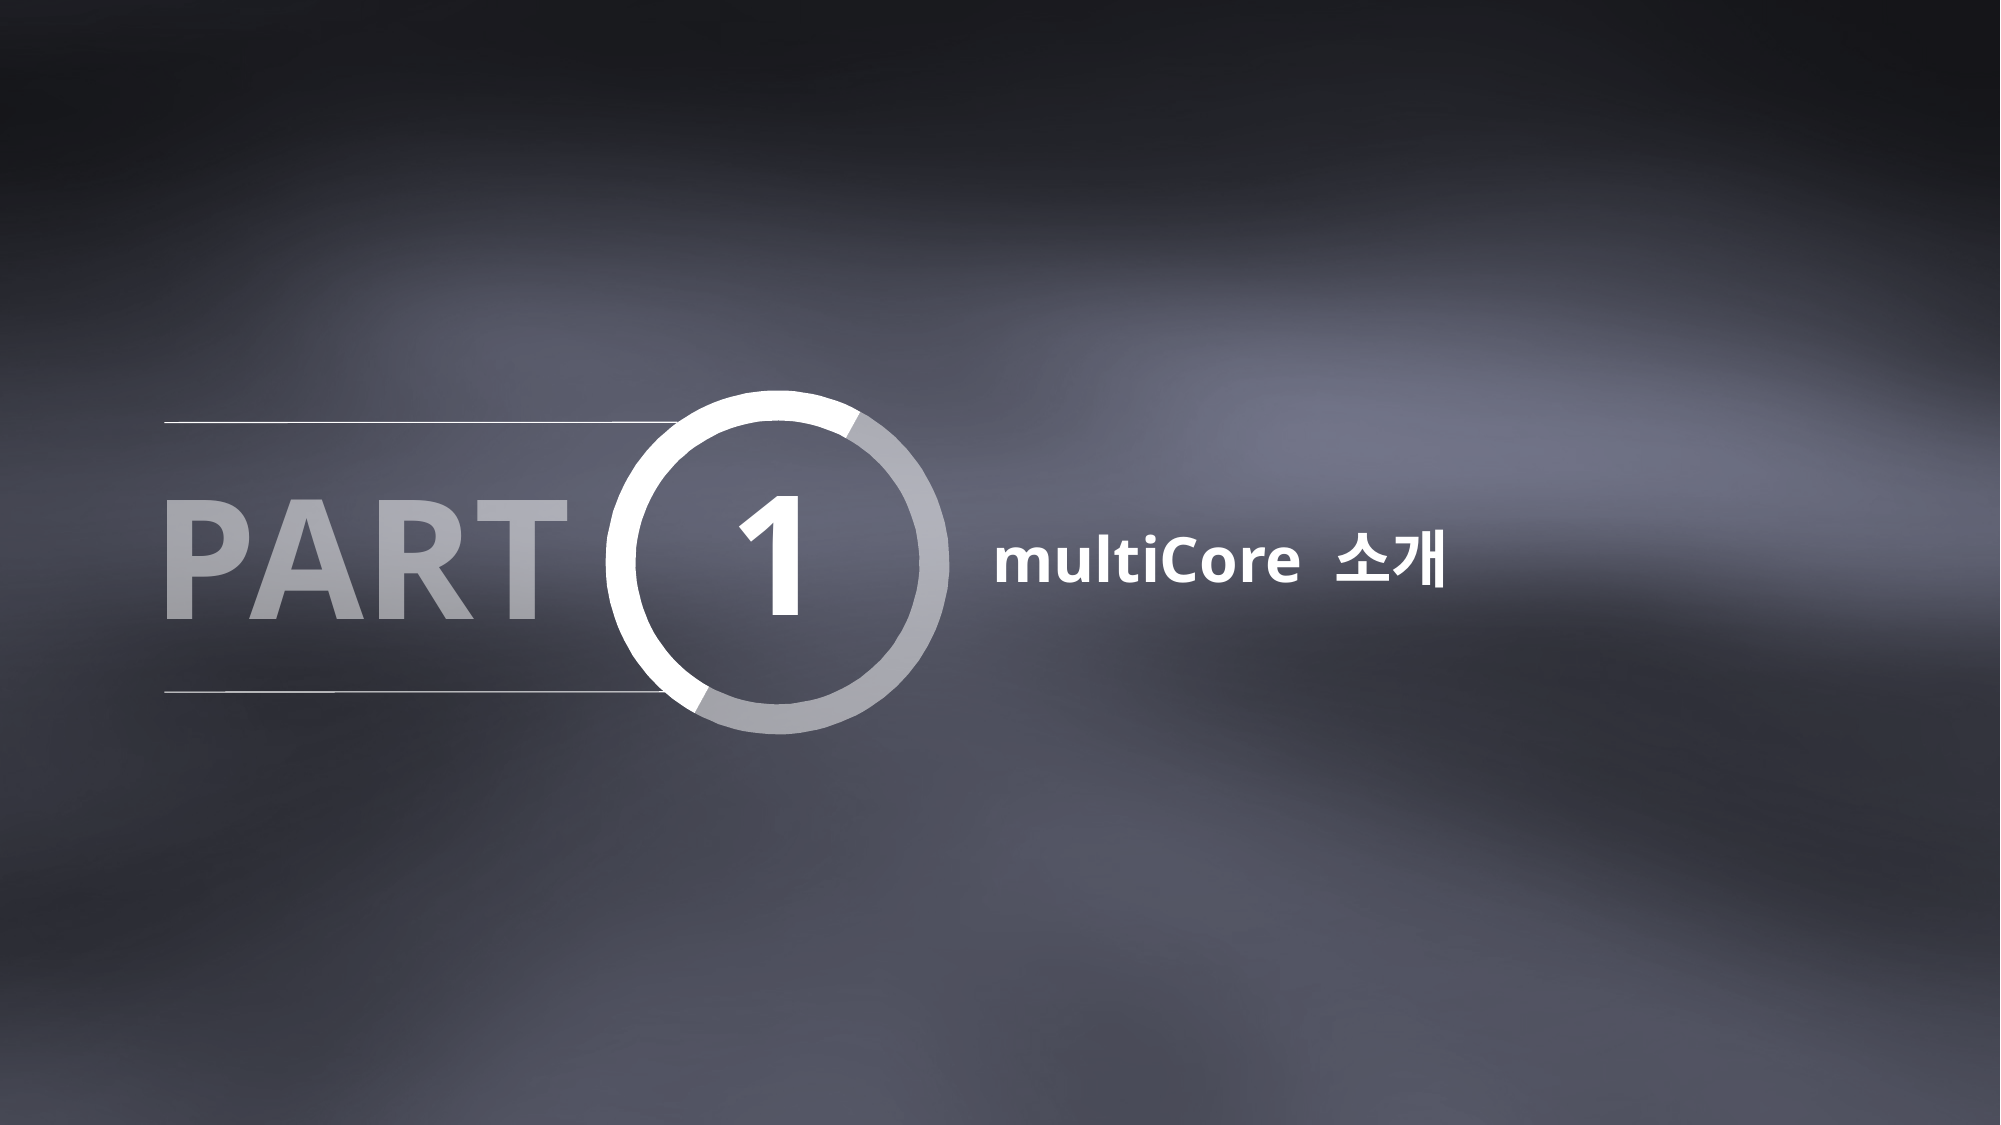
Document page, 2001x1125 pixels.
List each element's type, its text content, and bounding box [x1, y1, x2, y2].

list multiCore 소개 [977, 510, 1783, 616]
list 1 [666, 464, 888, 661]
